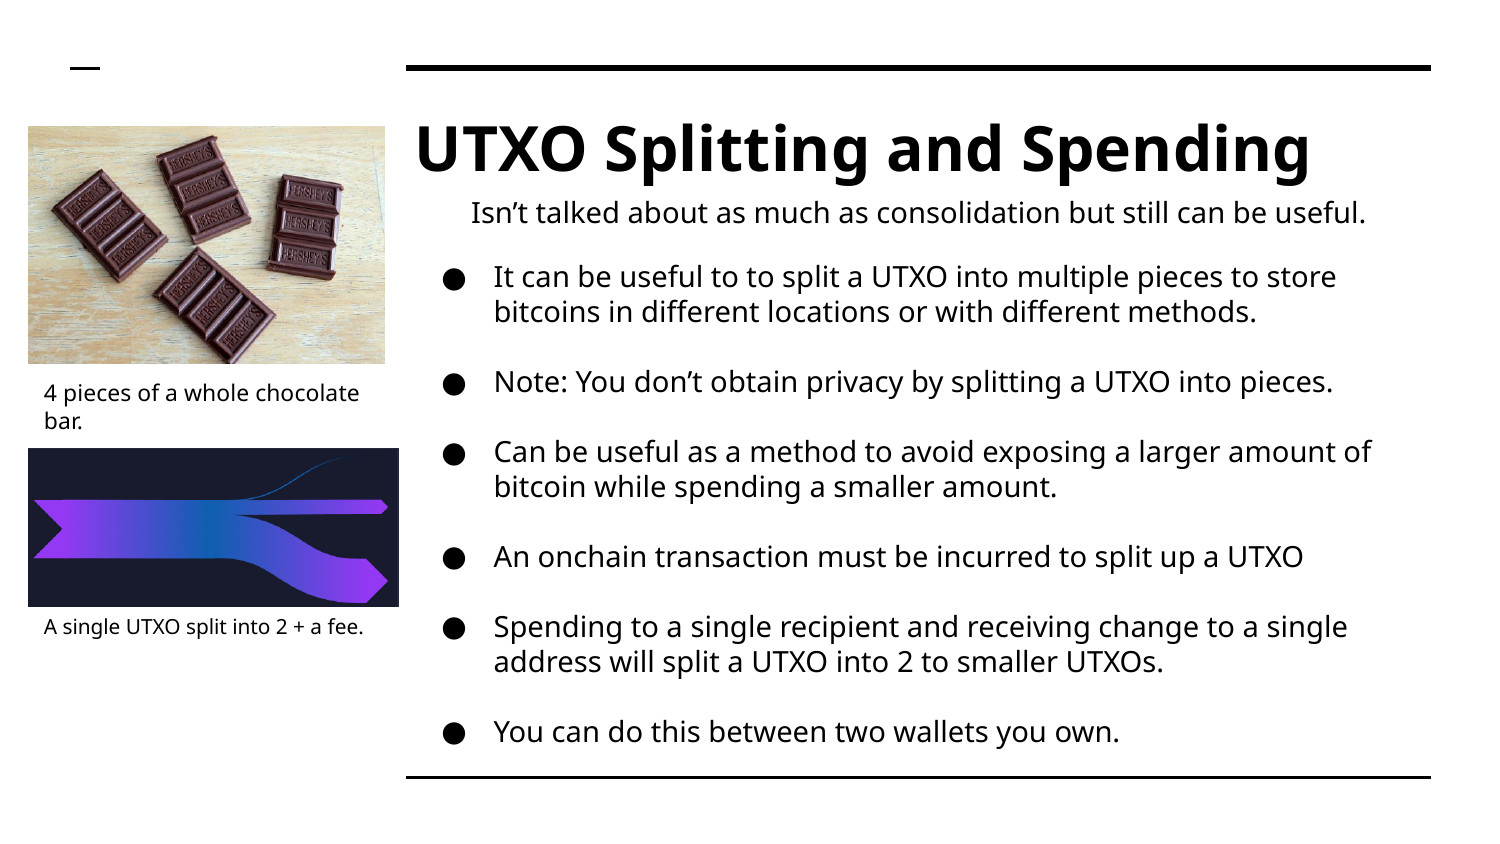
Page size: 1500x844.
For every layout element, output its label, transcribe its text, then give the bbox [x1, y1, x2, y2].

picture [28, 447, 399, 607]
text_box 4 pieces of a whole chocolate bar. [28, 364, 399, 447]
title UTXO Splitting and Spending [400, 94, 1438, 199]
text_box Isn’t talked about as much as consolidation but still can be useful. [456, 179, 1500, 245]
picture [28, 126, 386, 365]
text_box It can be useful to to split a UTXO into multiple pieces to store bitcoins in different locations or with different methods. Note: You don’t obtain privacy by splitting a UTXO into pieces. Can be useful as a method to avoid exposing a larger amount of bitcoin while spending a smaller amount. An onchain transaction must be incurred to split up a UTXO Spending to a single recipient and receiving change to a single address will split a UTXO into 2 to smaller UTXOs. You can do this between two wallets you own. [403, 243, 1422, 833]
text_box A single UTXO split into 2 + a fee. [28, 614, 399, 652]
